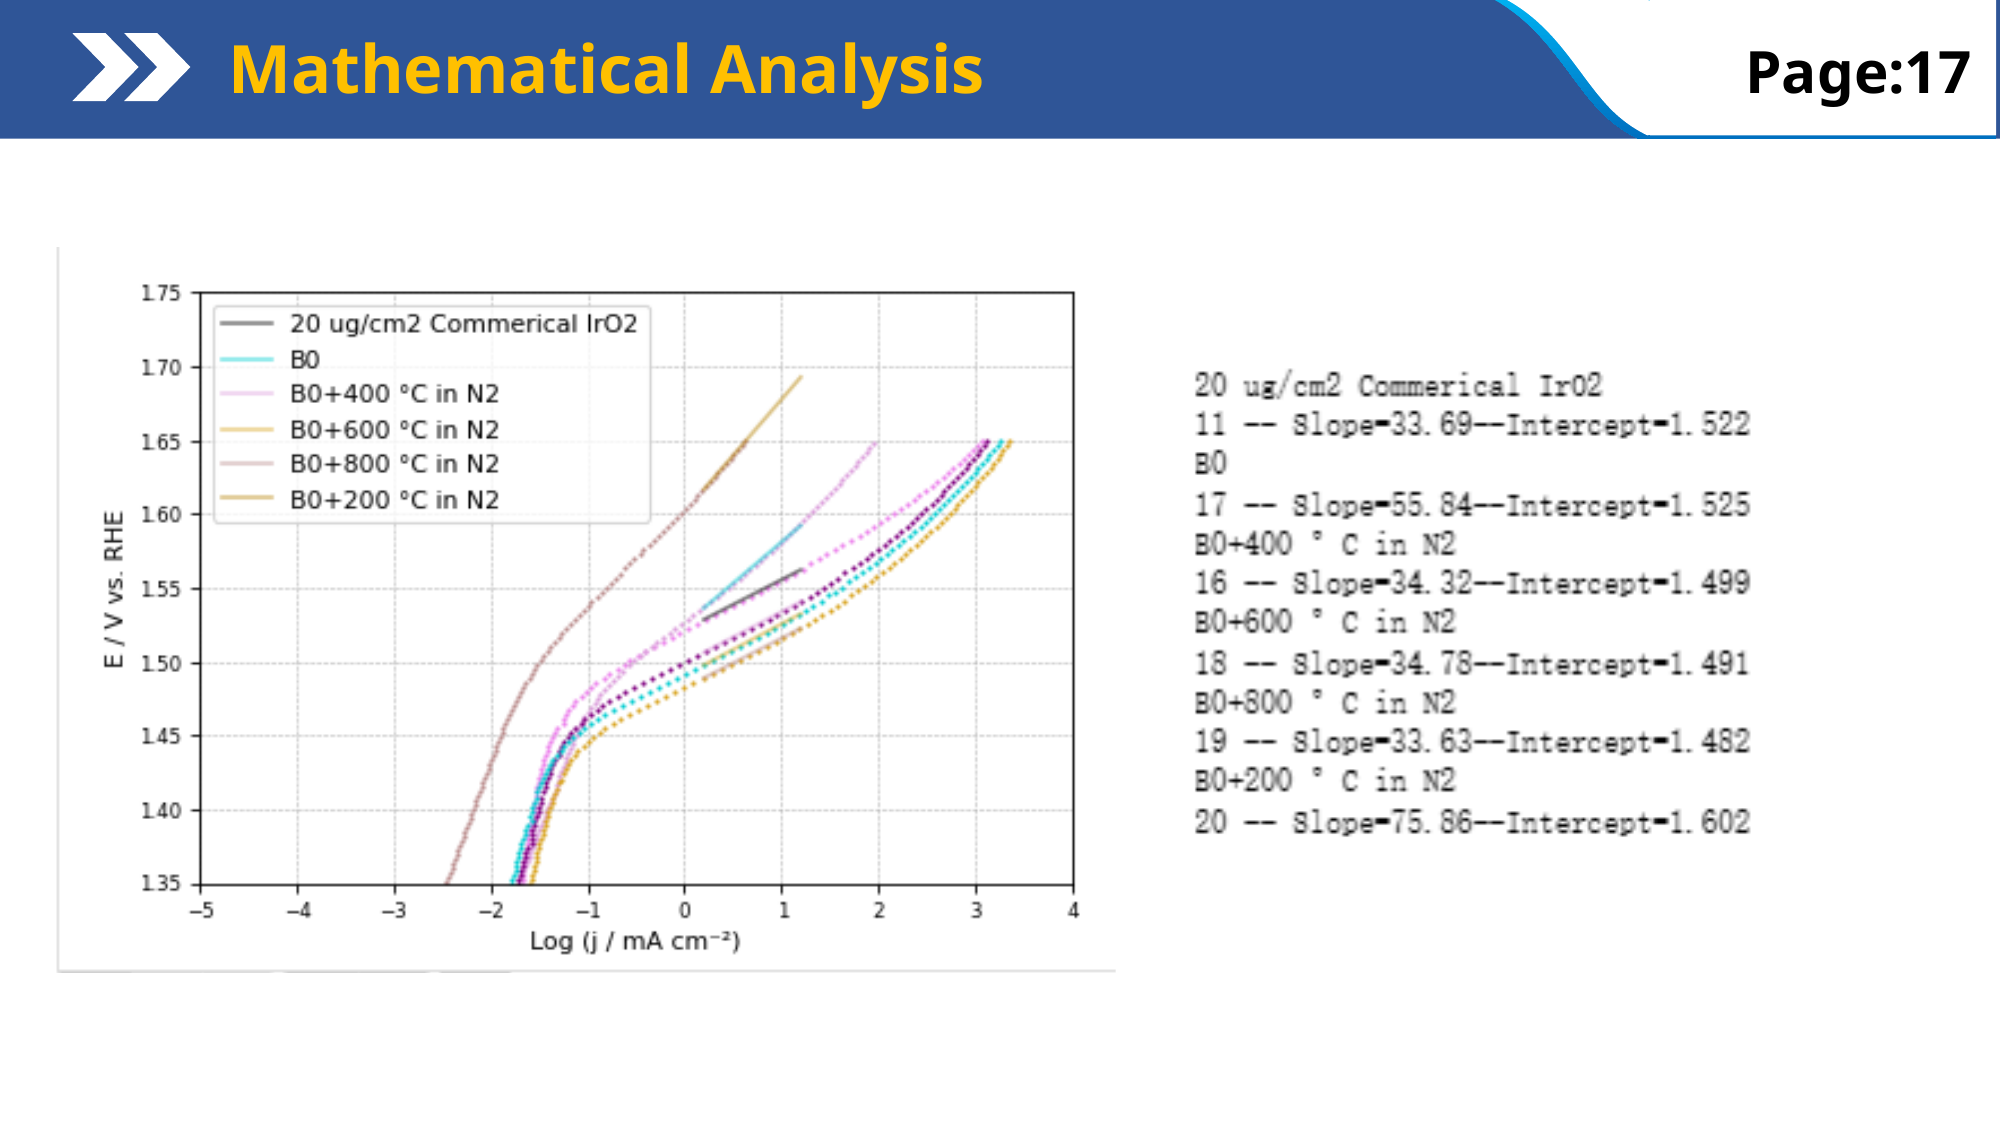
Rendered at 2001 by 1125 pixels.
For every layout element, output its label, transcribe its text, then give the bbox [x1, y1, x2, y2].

text_box Mathematical Analysis [196, 19, 1018, 114]
text_box [0, 0, 1637, 139]
text_box [1507, 0, 1997, 136]
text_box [72, 32, 191, 102]
text_box [1494, 0, 1997, 139]
text_box Page:17 [1730, 28, 1987, 113]
picture [19, 247, 1116, 973]
picture [1146, 365, 1819, 855]
